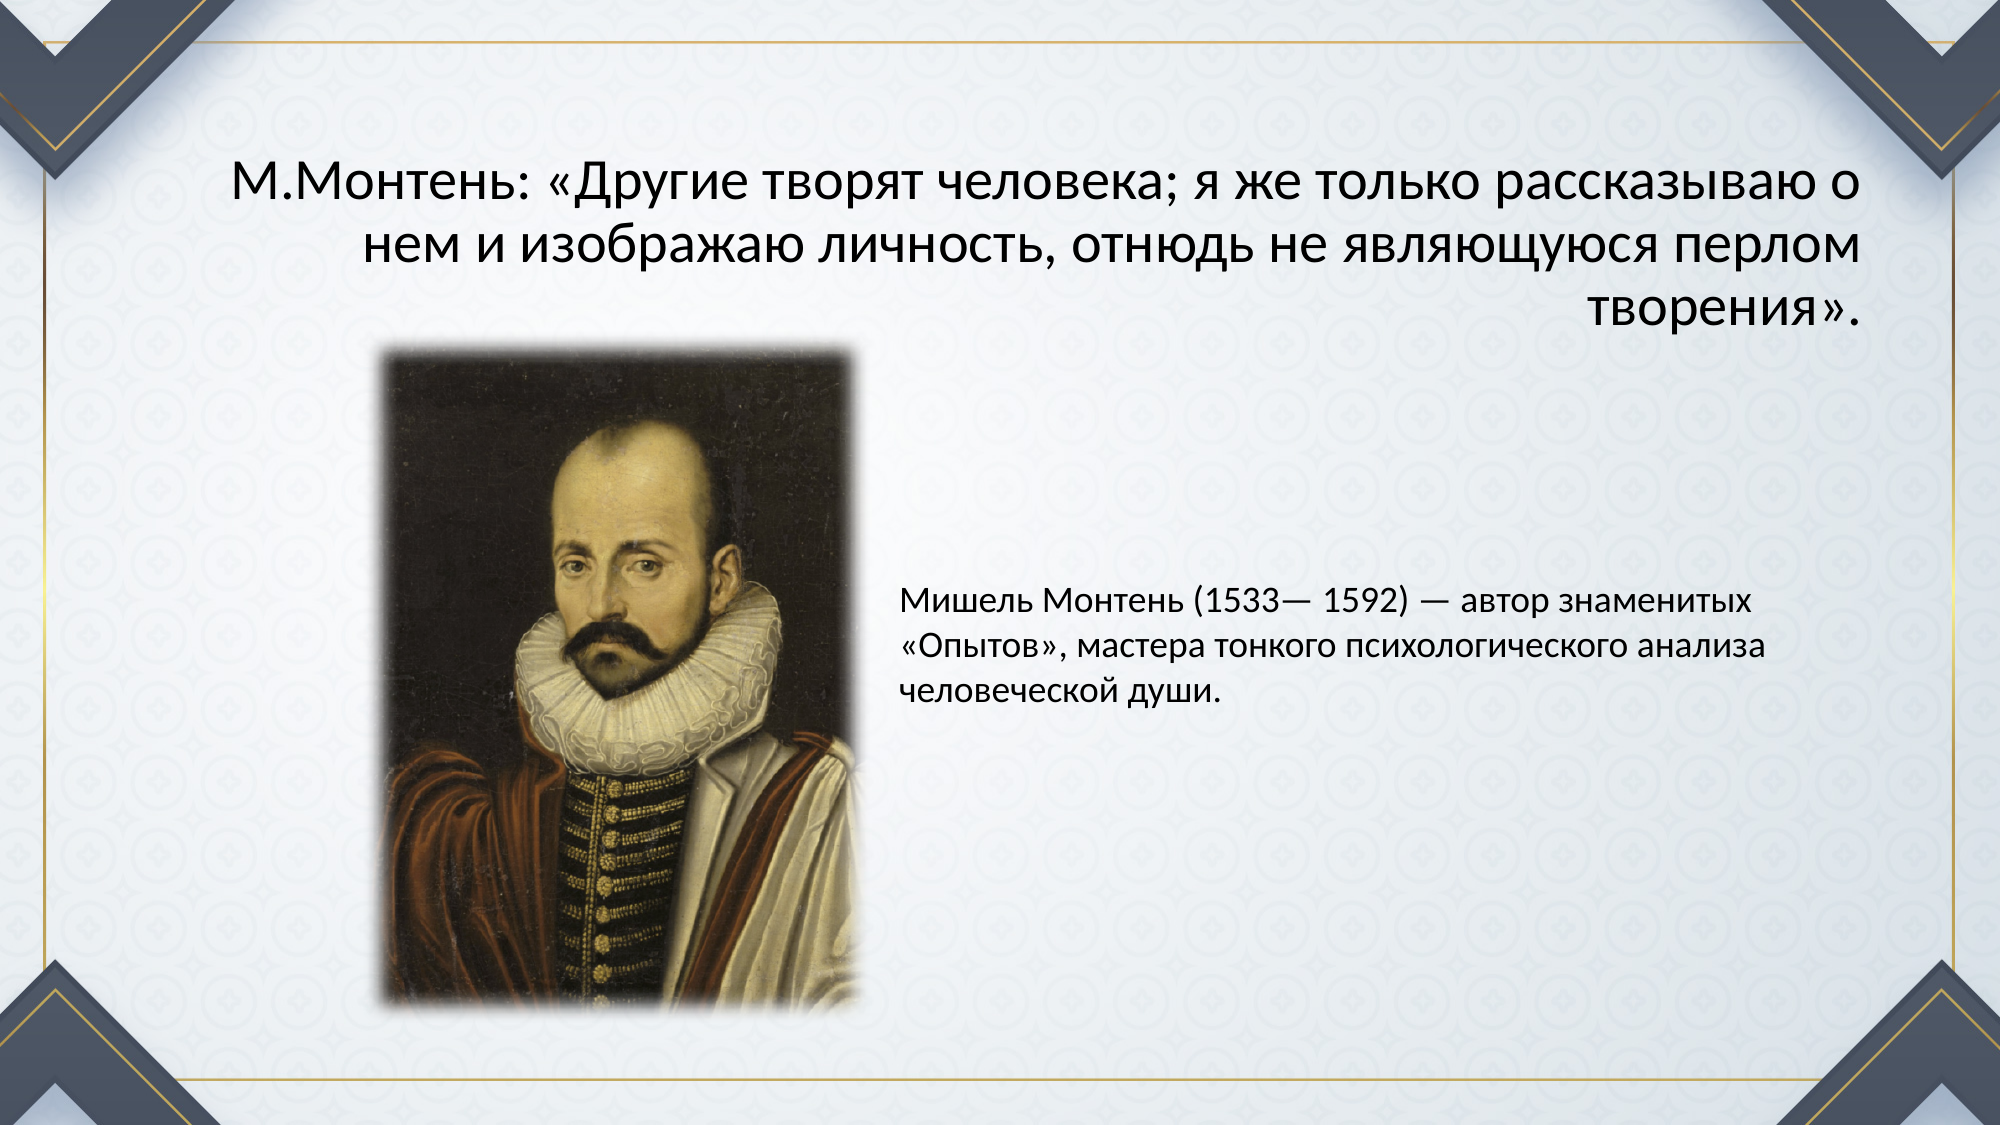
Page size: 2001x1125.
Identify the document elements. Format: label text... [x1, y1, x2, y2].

text_box Мишель Монтень (1533— 1592) — автор знаменитых «Опытов», мастера тонкого психологического анализа человеческой души. [884, 567, 1885, 718]
list М.Монтень: «Другие творят человека; я же только рассказываю о нем и изображаю личность, отнюдь не являющуюся перлом творения». [152, 141, 1878, 856]
picture [0, 0, 2000, 1125]
